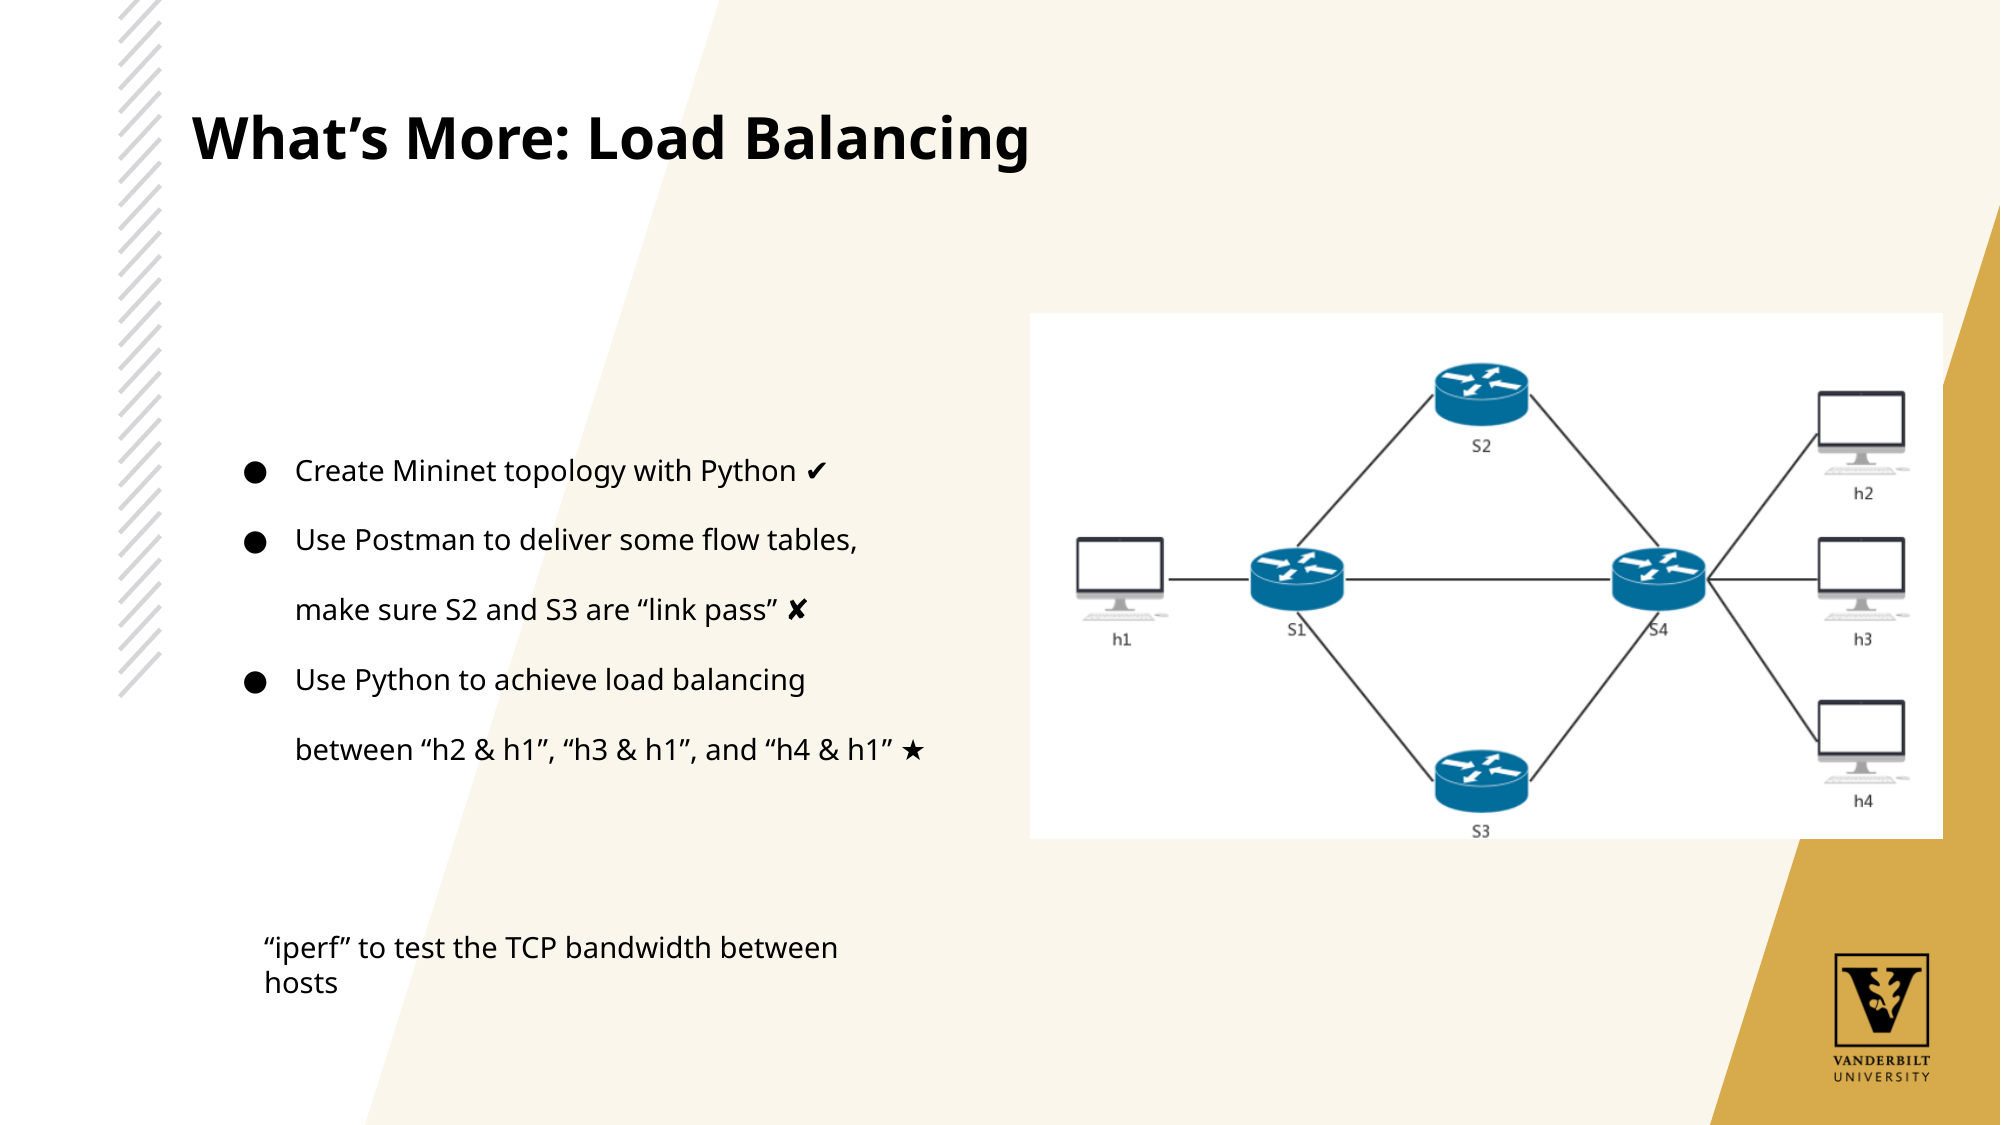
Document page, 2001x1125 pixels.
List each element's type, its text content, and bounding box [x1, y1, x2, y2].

picture [1833, 953, 1930, 1082]
text_box Create Mininet topology with Python ✔ Use Postman to deliver some flow tables, make sure S2 and S3 are “link pass” ✘ Use Python to achieve load balancing between “h2 & h1”, “h3 & h1”, and “h4 & h1” ★ [204, 401, 942, 782]
picture [1029, 313, 1943, 839]
text_box “iperf” to test the TCP bandwidth between hosts [249, 913, 930, 1014]
text_box What’s More: Load Balancing [177, 86, 1102, 187]
